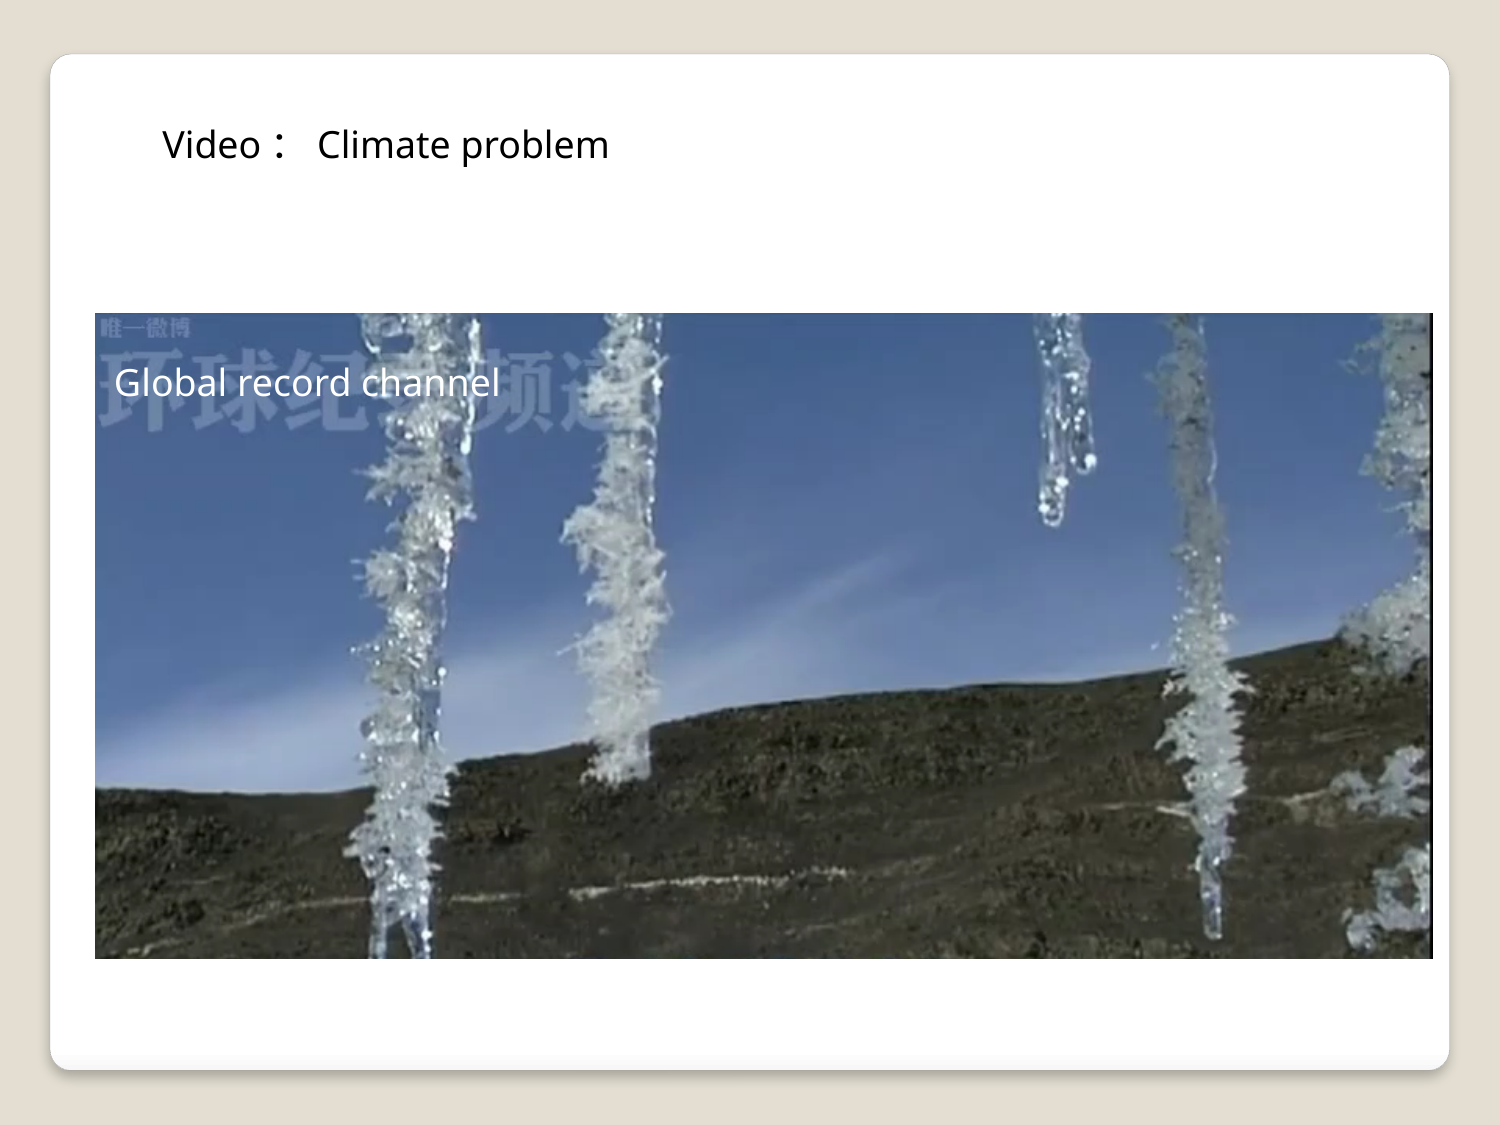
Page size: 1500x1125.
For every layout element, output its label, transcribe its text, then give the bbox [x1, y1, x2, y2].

picture [94, 207, 1434, 959]
text_box Video：Climate problem [147, 113, 786, 174]
